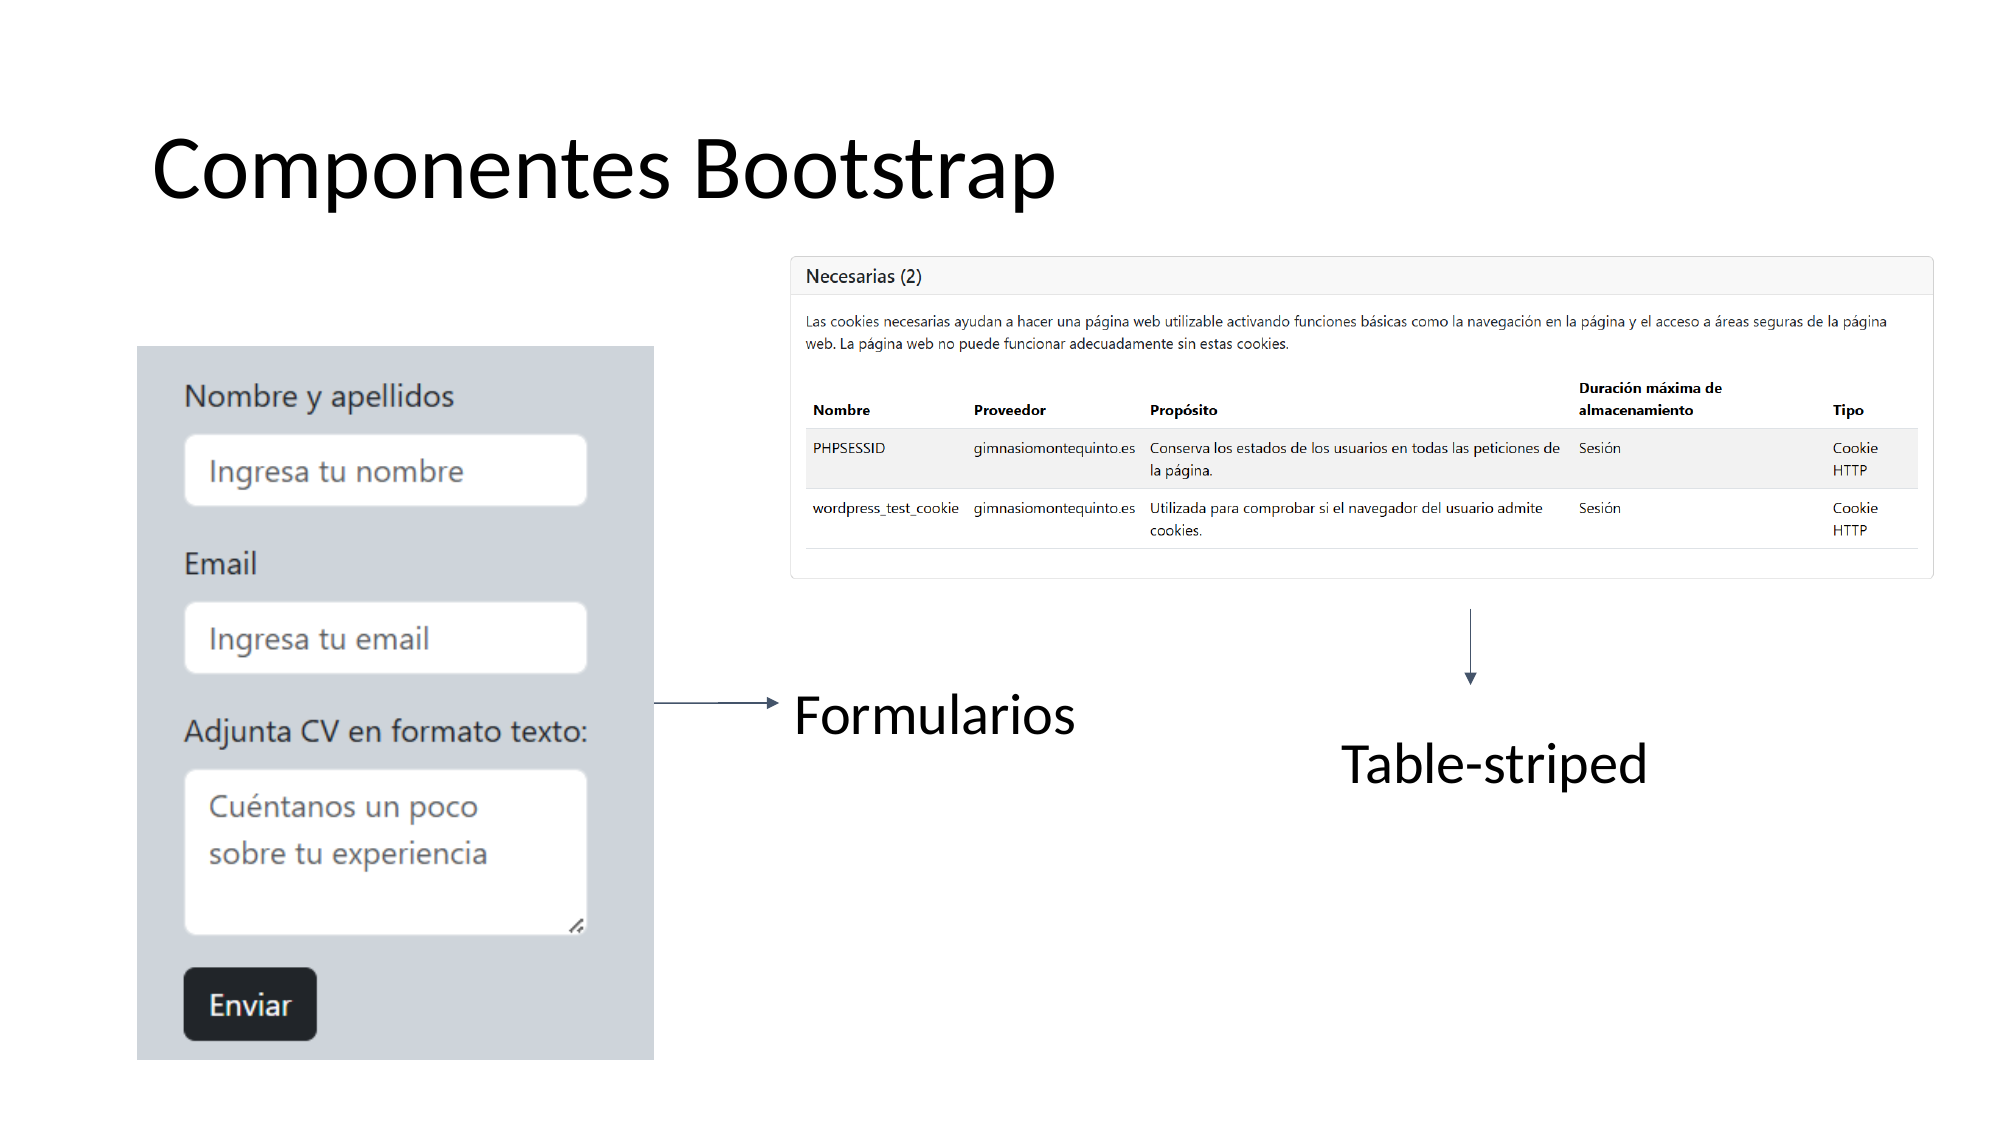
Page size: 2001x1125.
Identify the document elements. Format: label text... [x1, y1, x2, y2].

title Componentes Bootstrap [137, 59, 1863, 278]
text_box Table-striped [1326, 710, 1737, 832]
picture [137, 346, 654, 1060]
picture [778, 246, 1941, 584]
text_box Formularios [779, 660, 1127, 746]
